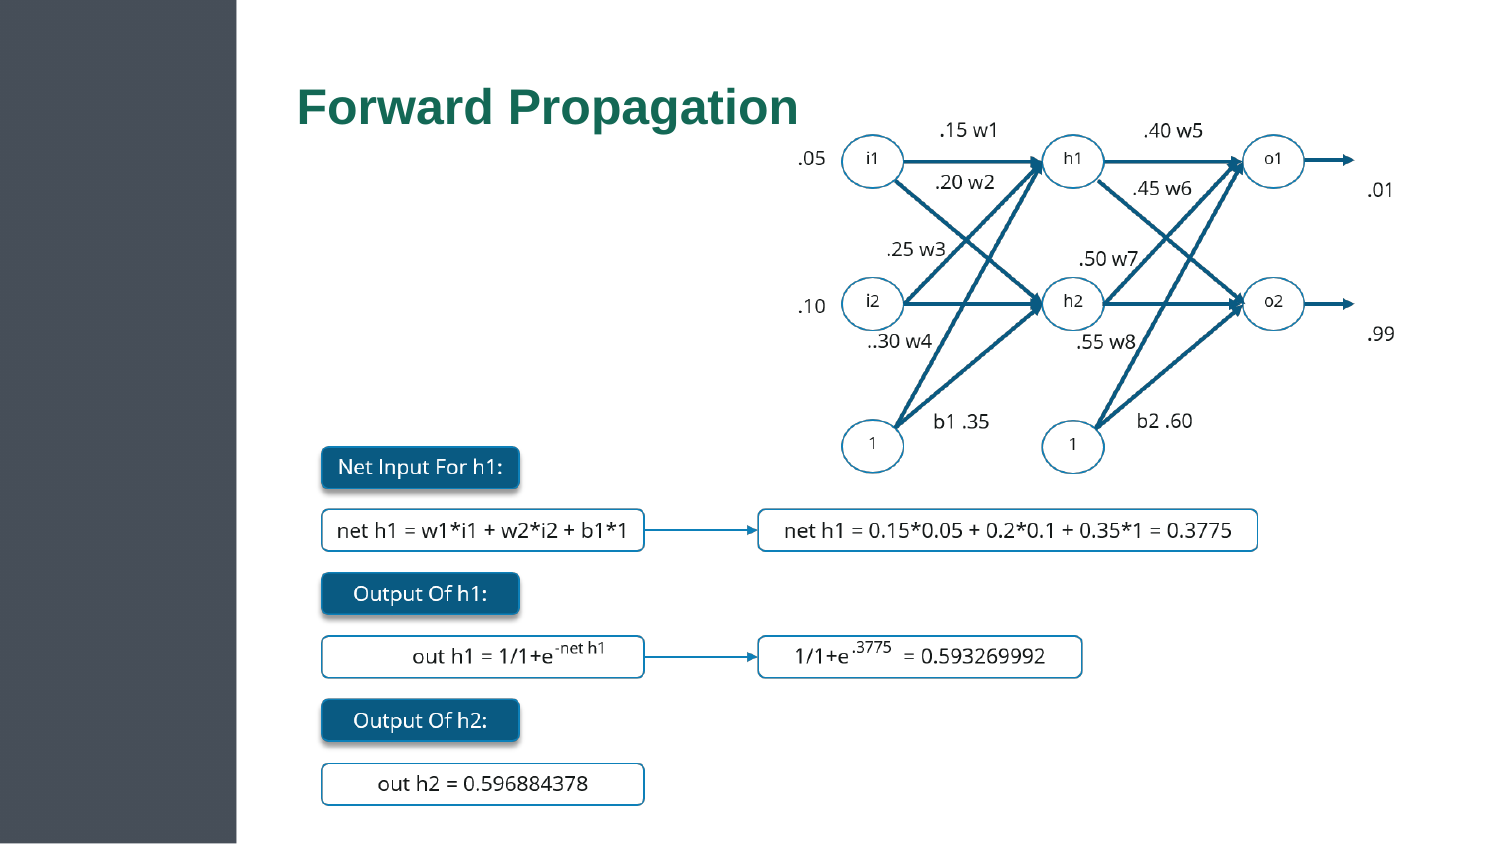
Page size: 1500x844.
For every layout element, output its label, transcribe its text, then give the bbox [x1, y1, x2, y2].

picture [0, 0, 1500, 844]
title Forward Propagation [281, 33, 1425, 175]
